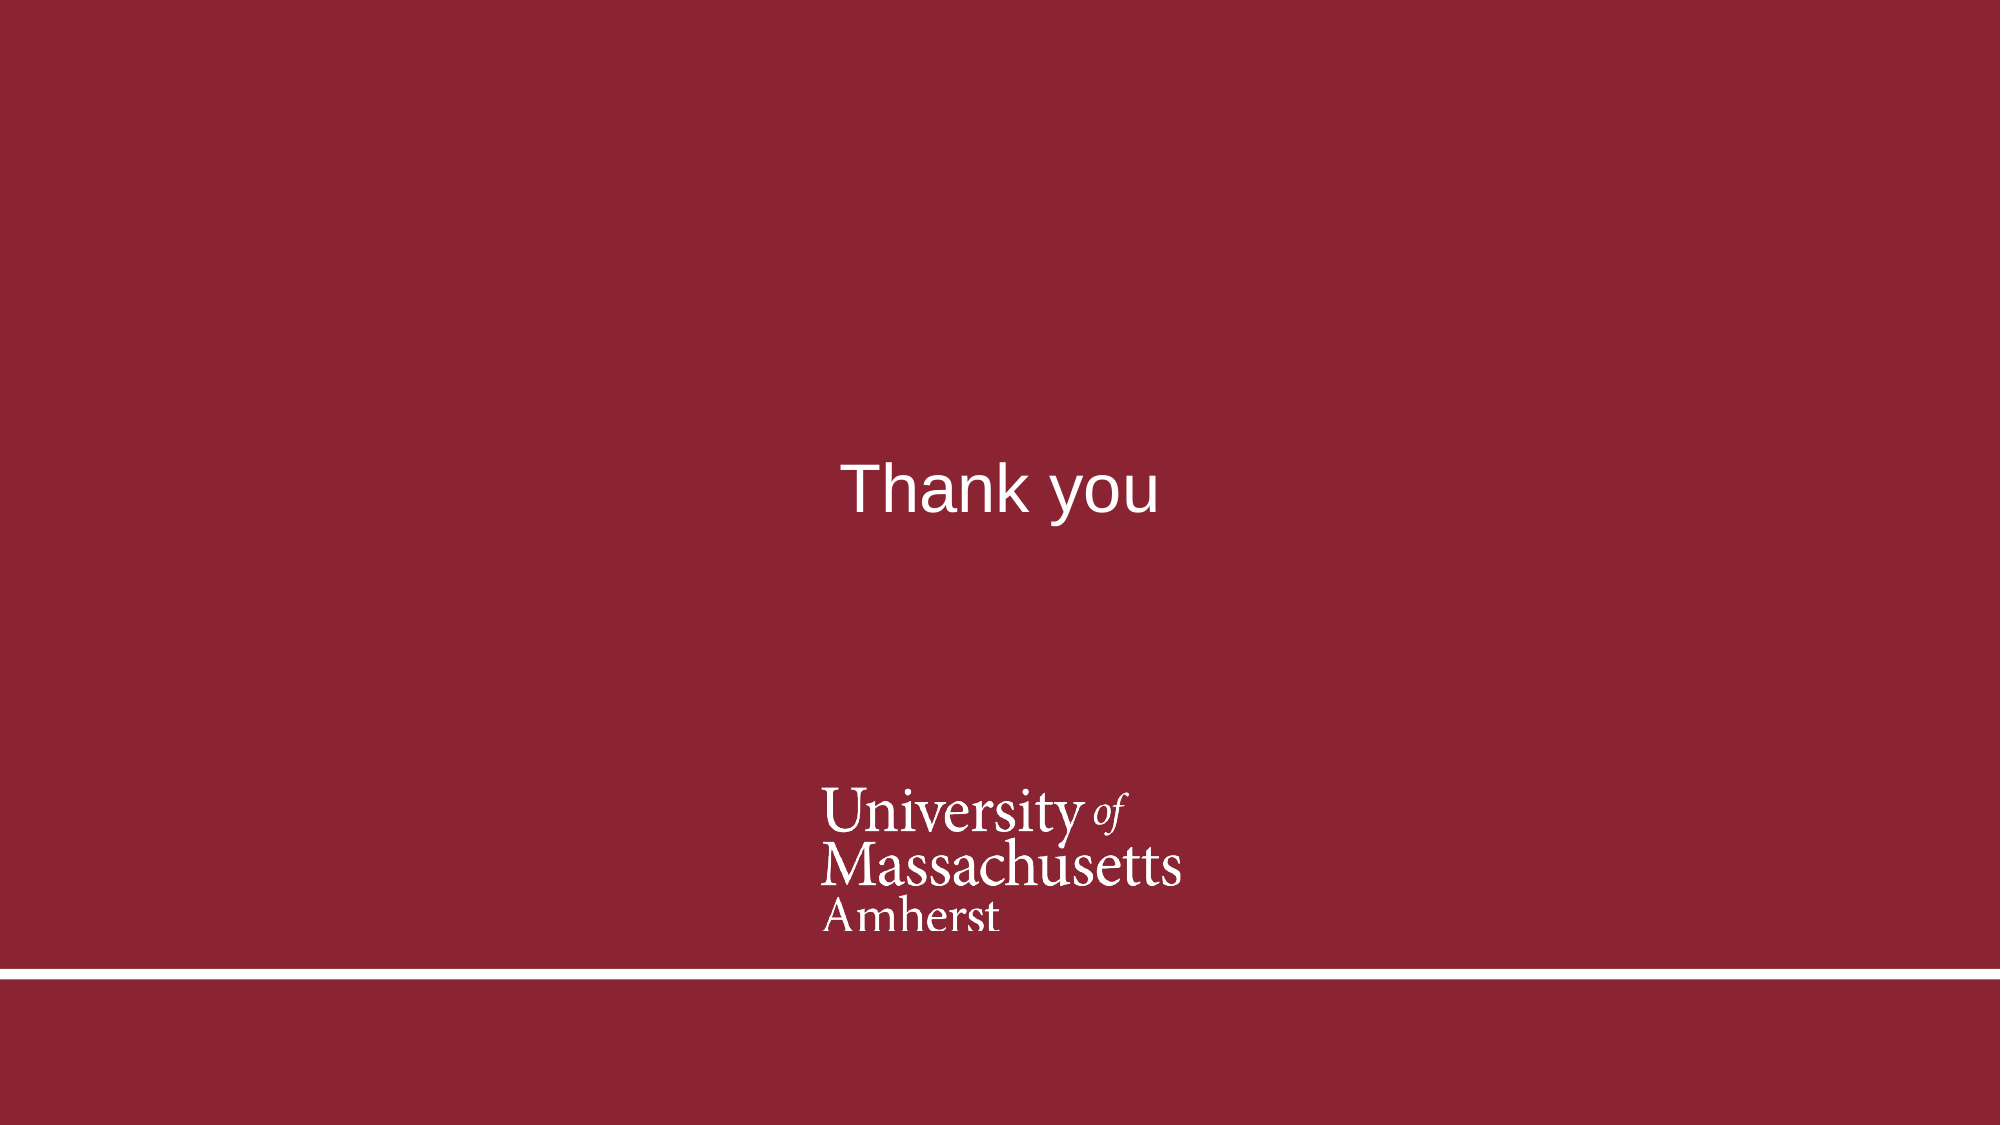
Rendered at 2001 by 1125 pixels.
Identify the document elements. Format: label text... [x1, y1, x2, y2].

list Thank you [0, 417, 2000, 563]
